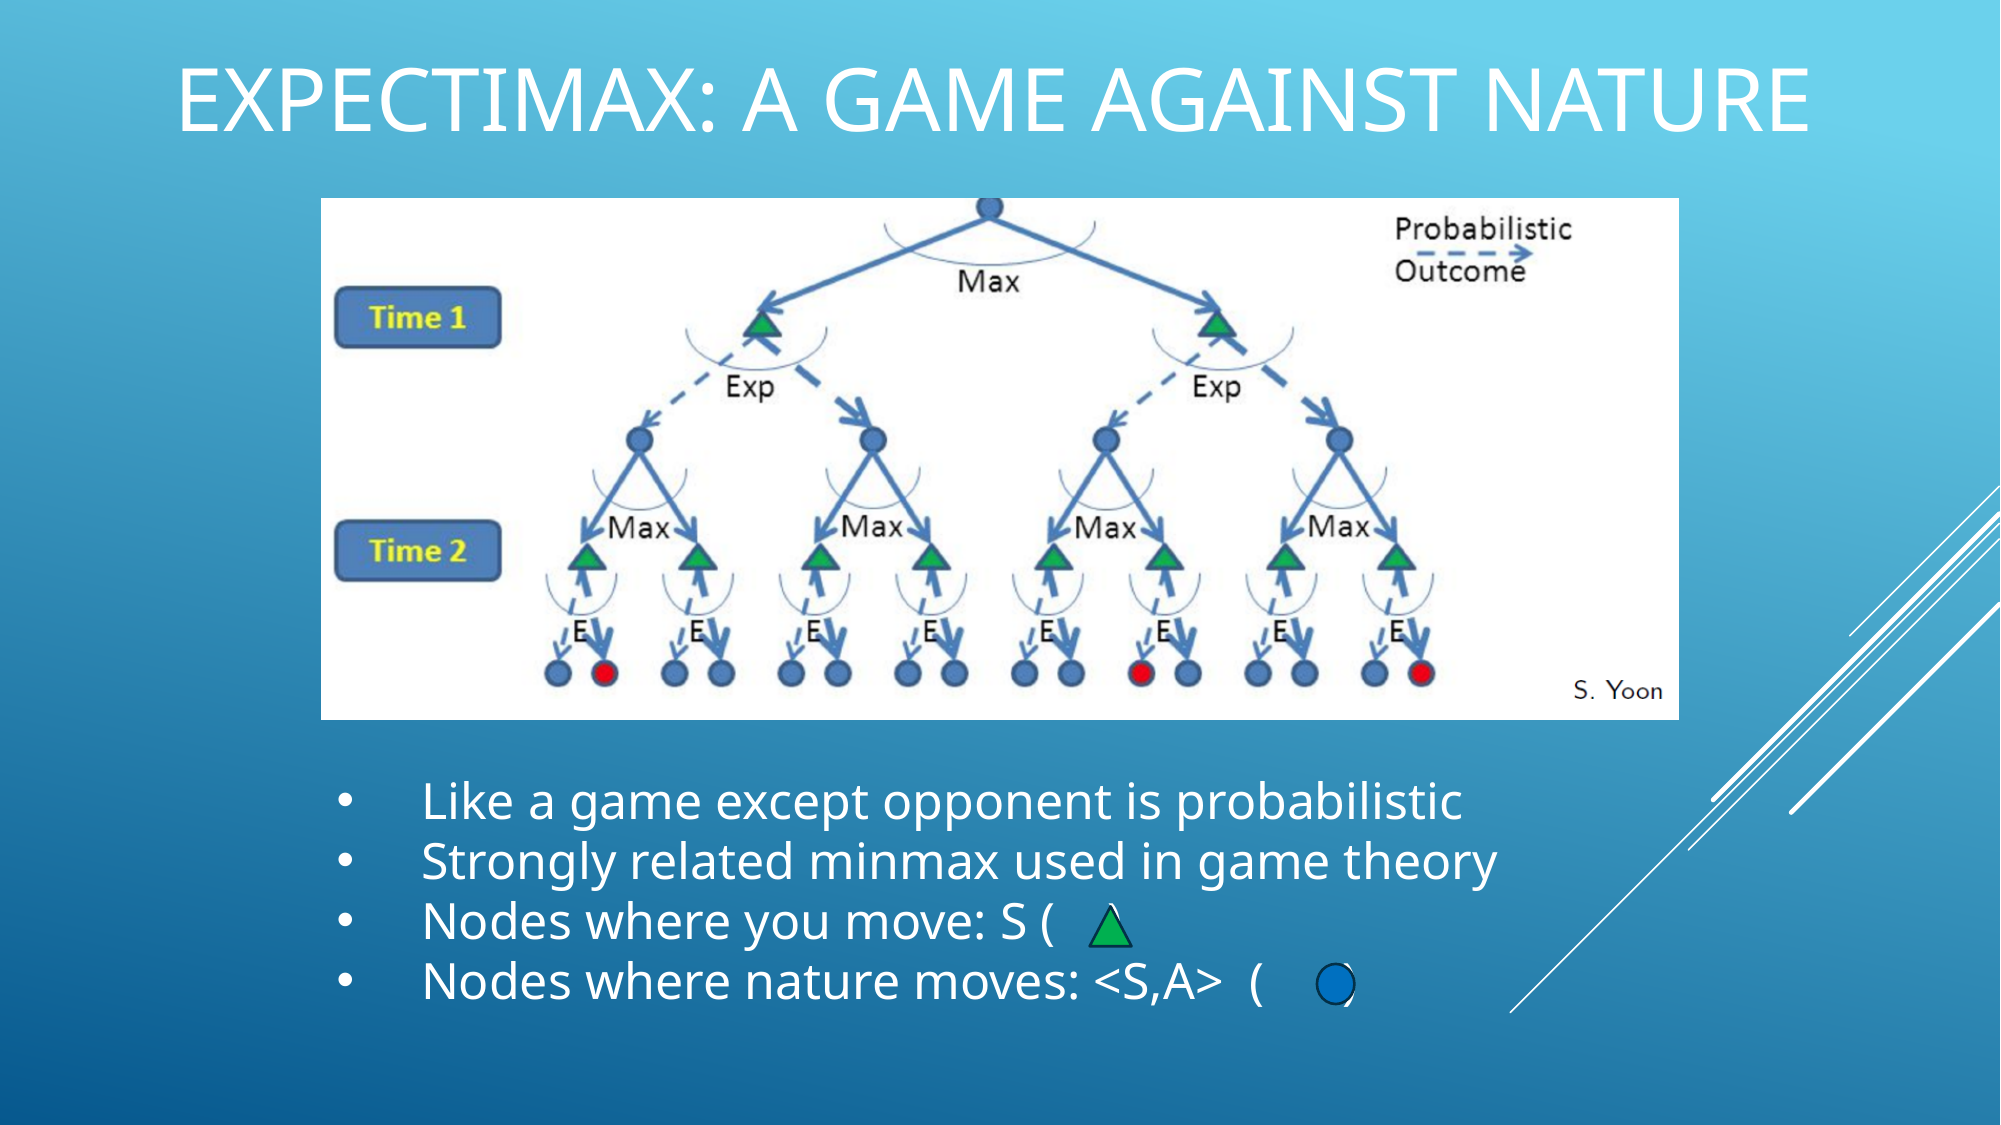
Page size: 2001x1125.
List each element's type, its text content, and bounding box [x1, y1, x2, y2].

text_box [1088, 905, 1133, 948]
text_box [1315, 962, 1356, 1006]
text_box Like a game except opponent is probabilistic Strongly related minmax used in game theory Nodes where you move: S ( ) Nodes where nature moves: <S,A> ( ) [321, 761, 1631, 1017]
picture [321, 198, 1679, 721]
title Expectimax: A game against Nature [99, 21, 1891, 157]
